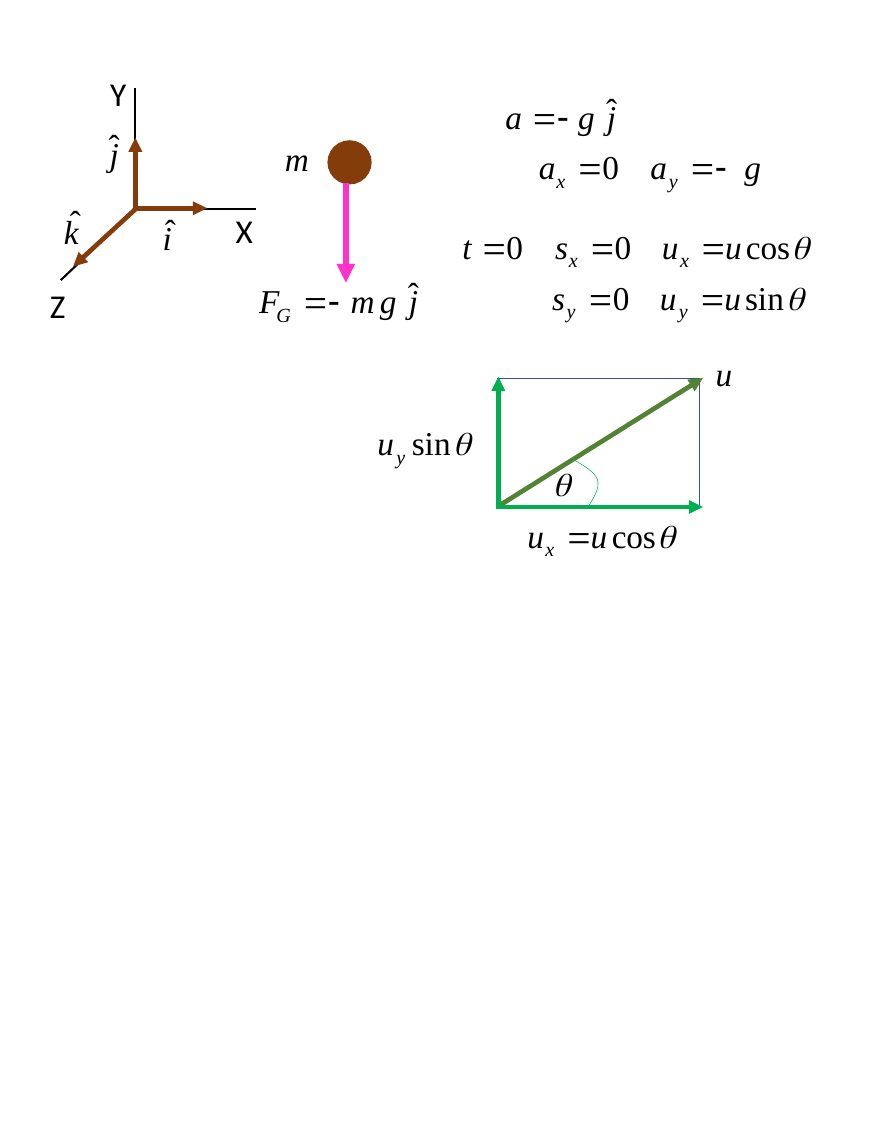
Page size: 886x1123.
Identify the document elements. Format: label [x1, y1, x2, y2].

text_box [501, 93, 769, 198]
text_box [499, 378, 703, 506]
text_box [713, 357, 739, 393]
text_box [281, 150, 313, 178]
text_box [254, 278, 424, 329]
text_box [524, 516, 684, 563]
text_box [327, 140, 372, 185]
text_box [374, 424, 479, 475]
text_box [34, 66, 269, 334]
text_box [551, 469, 577, 504]
text_box [459, 228, 818, 329]
